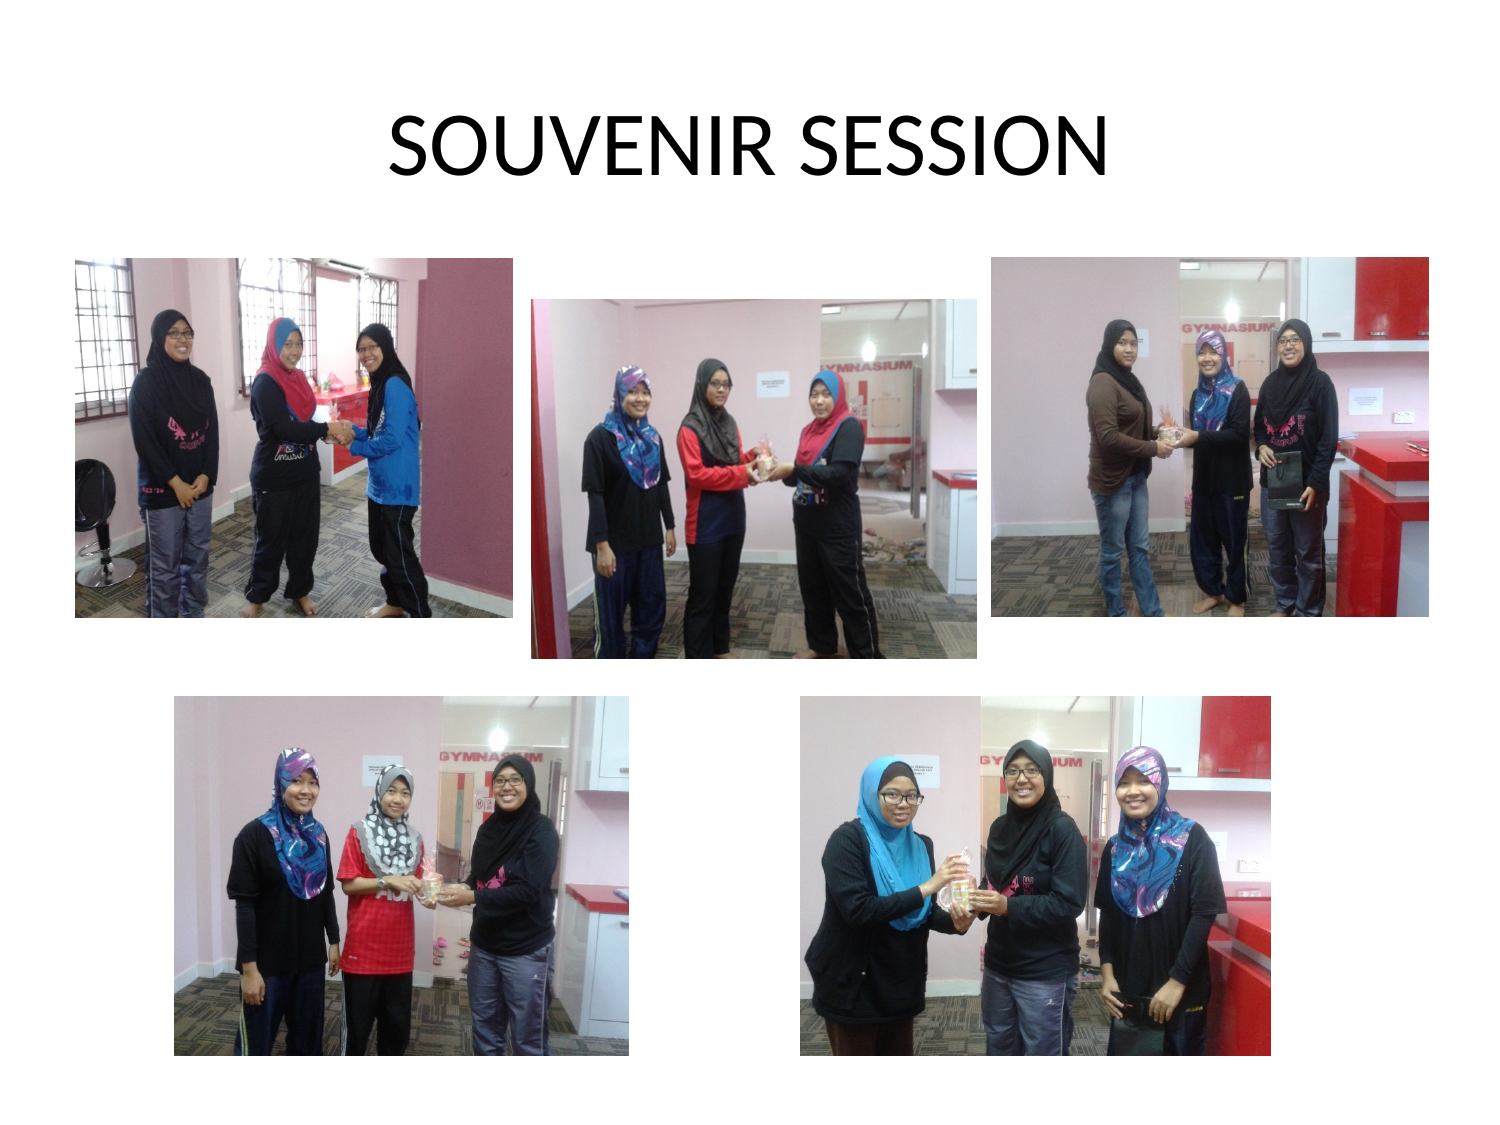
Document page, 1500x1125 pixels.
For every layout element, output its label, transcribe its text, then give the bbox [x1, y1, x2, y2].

picture [799, 696, 1271, 1057]
picture [174, 696, 629, 1057]
picture [990, 257, 1429, 618]
title SOUVENIR SESSION [75, 45, 1425, 233]
picture [74, 258, 513, 619]
picture [531, 299, 978, 660]
